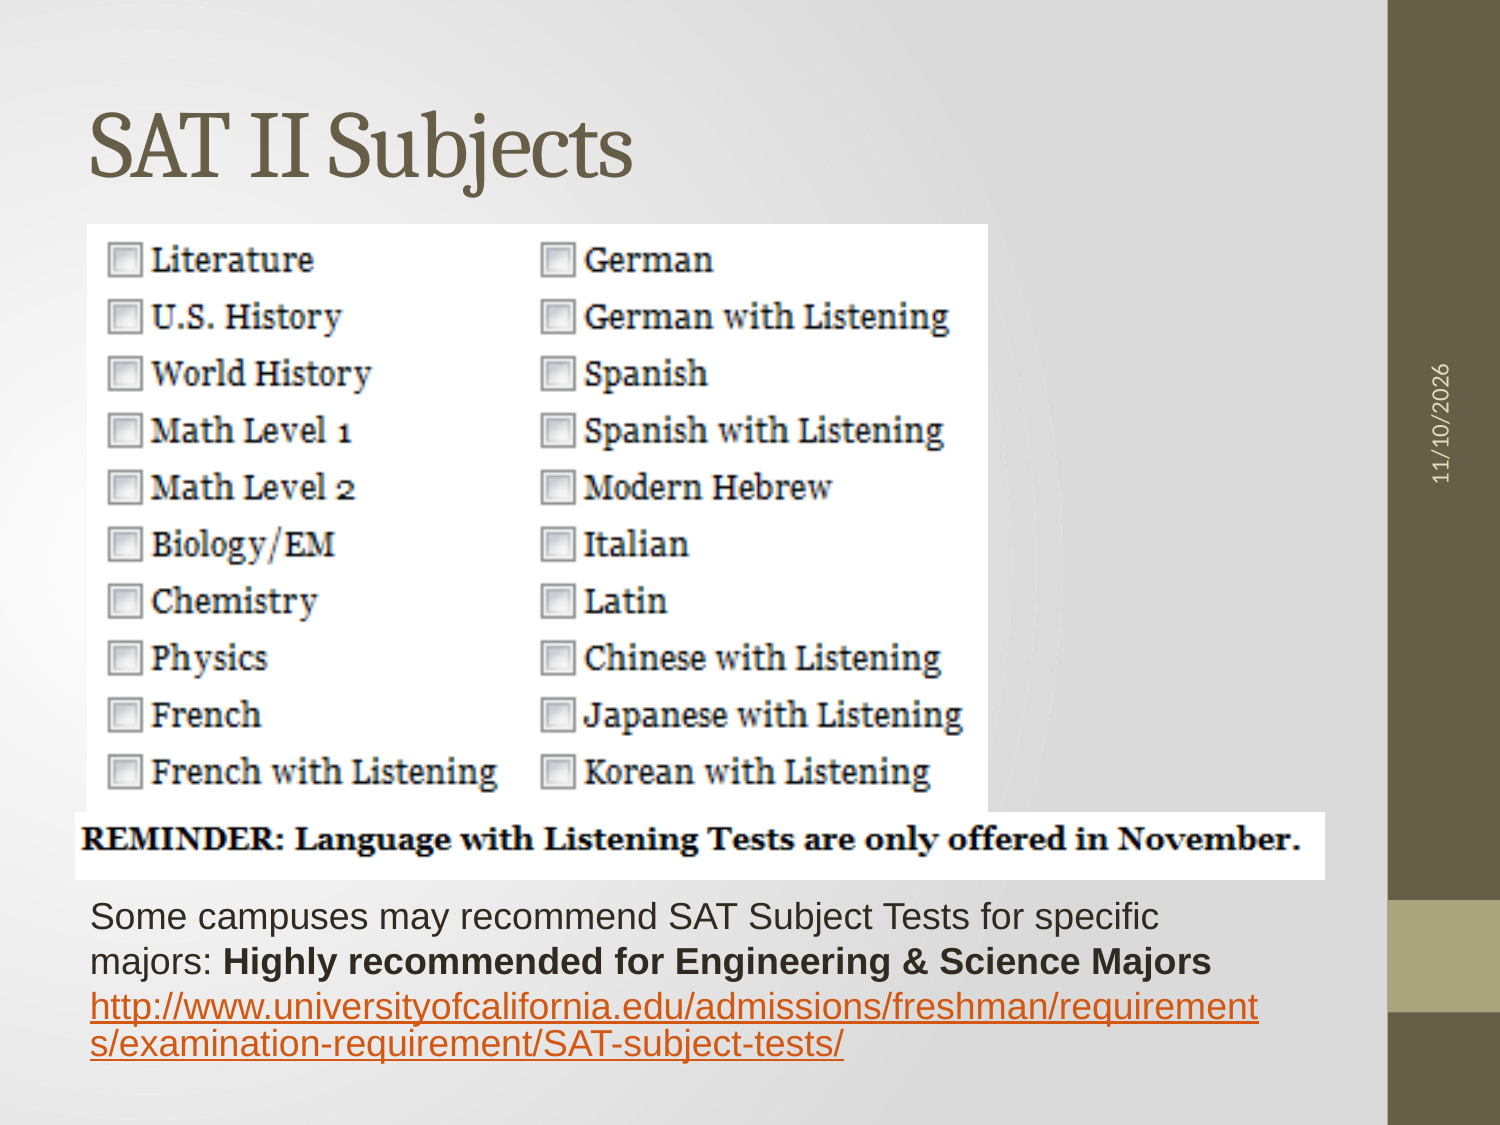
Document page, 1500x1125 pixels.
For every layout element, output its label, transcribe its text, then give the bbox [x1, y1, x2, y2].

picture [74, 224, 1326, 881]
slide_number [1408, 100, 1469, 501]
text_box Some campuses may recommend SAT Subject Tests for specific majors: Highly recommended for Engineering & Science Majors http://www.universityofcalifornia.edu/admissions/freshman/requirements/examination-requirement/SAT-subject-tests/ [74, 884, 1275, 1035]
title SAT II Subjects [75, 45, 1325, 233]
